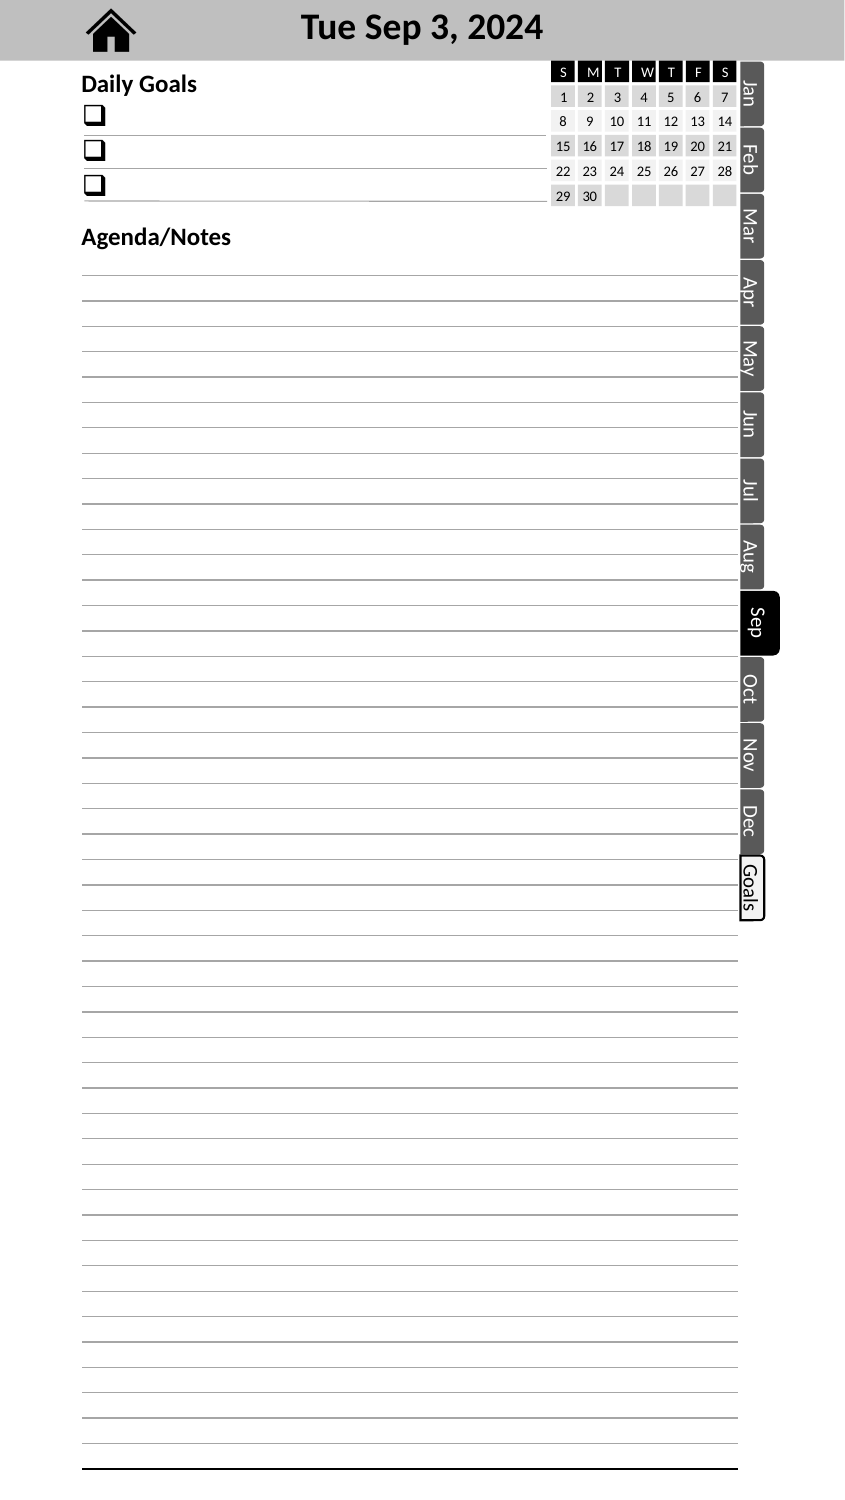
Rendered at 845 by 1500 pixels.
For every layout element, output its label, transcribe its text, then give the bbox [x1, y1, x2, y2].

list Tue Sep 3, 2024 [190, 0, 655, 61]
picture [82, 1, 140, 59]
